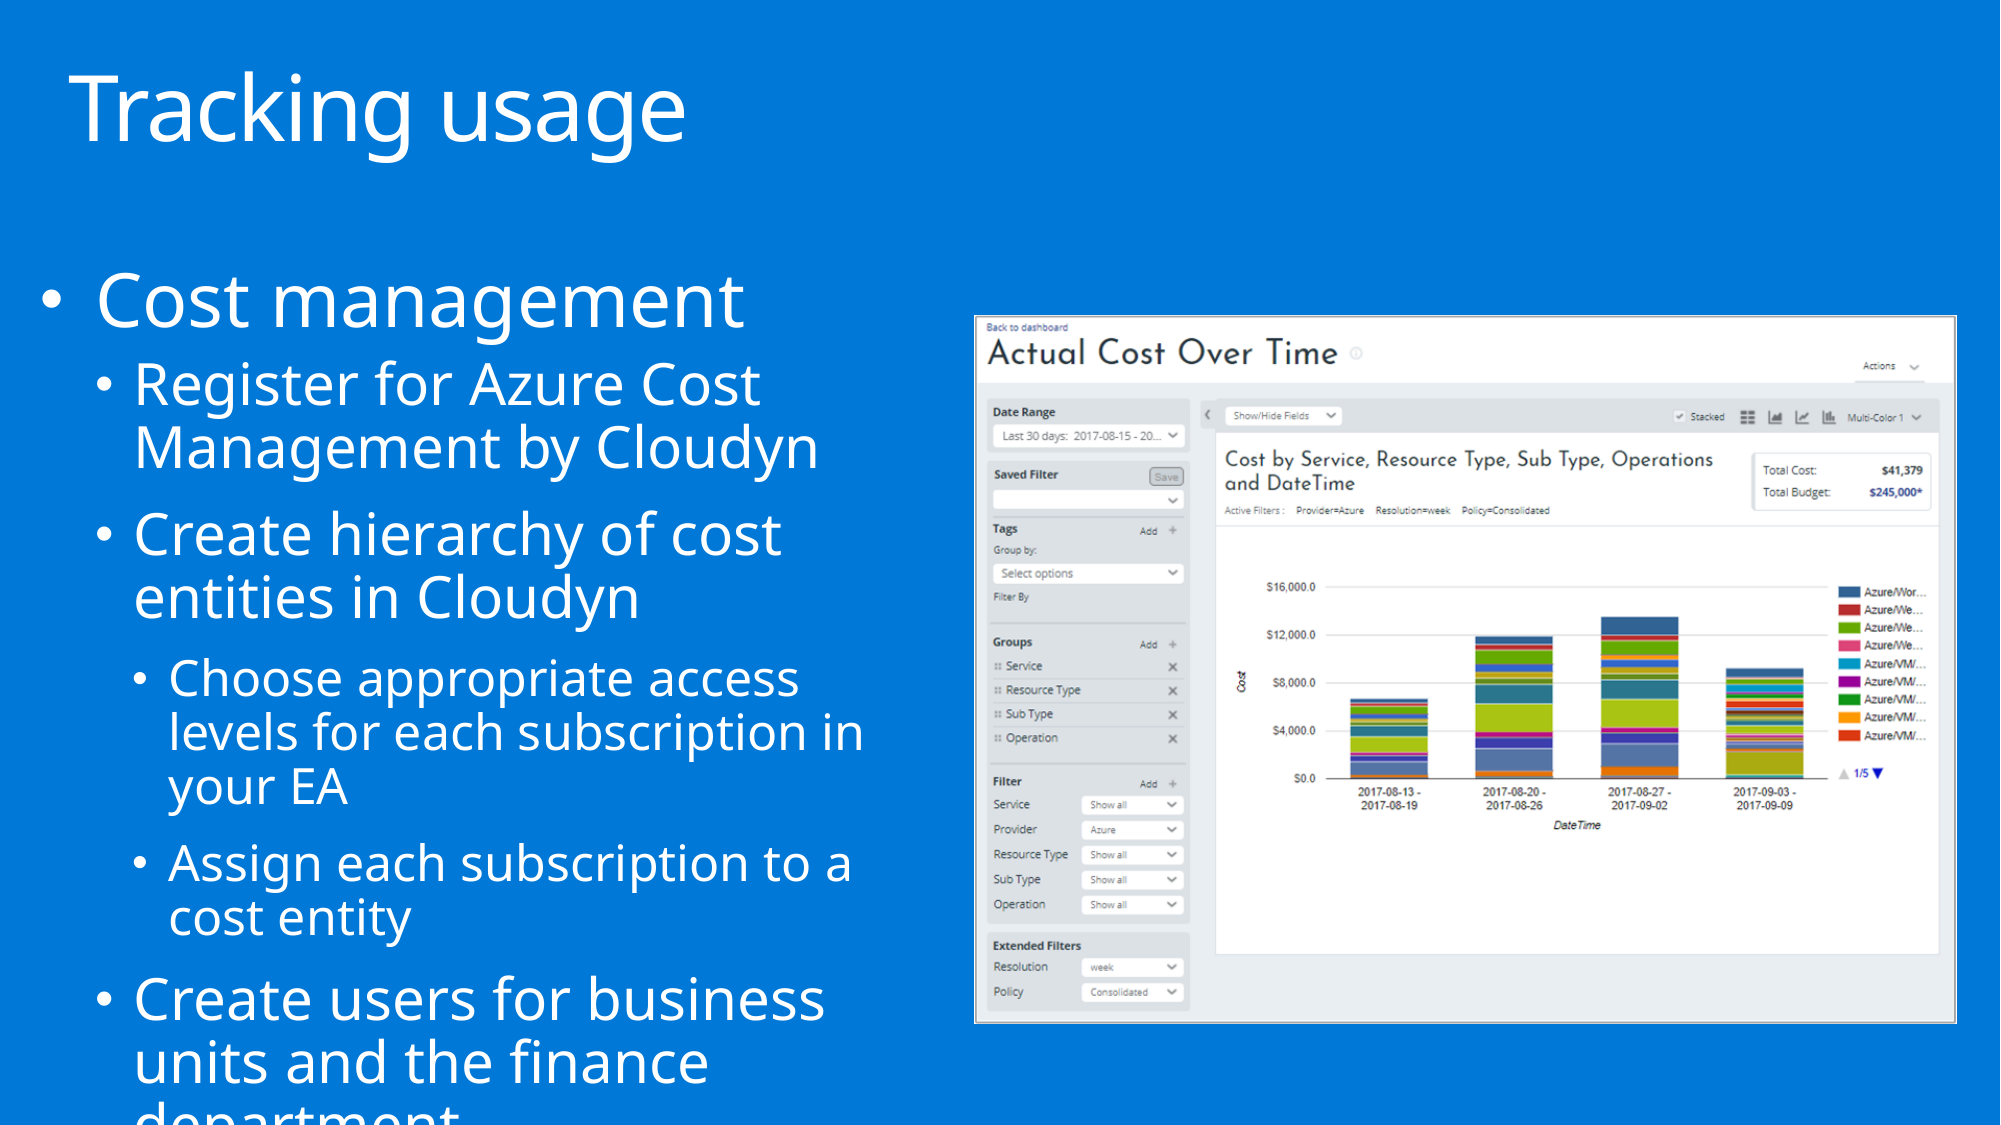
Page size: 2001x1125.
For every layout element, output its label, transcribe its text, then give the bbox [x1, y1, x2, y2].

list Cost management Register for Azure Cost Management by Cloudyn Create hierarchy of cost entities in Cloudyn Choose appropriate access levels for each subscription in your EA Assign each subscription to a cost entity Create users for business units and the finance department [16, 247, 940, 962]
title Tracking usage [44, 47, 1957, 196]
picture [974, 314, 1957, 1024]
